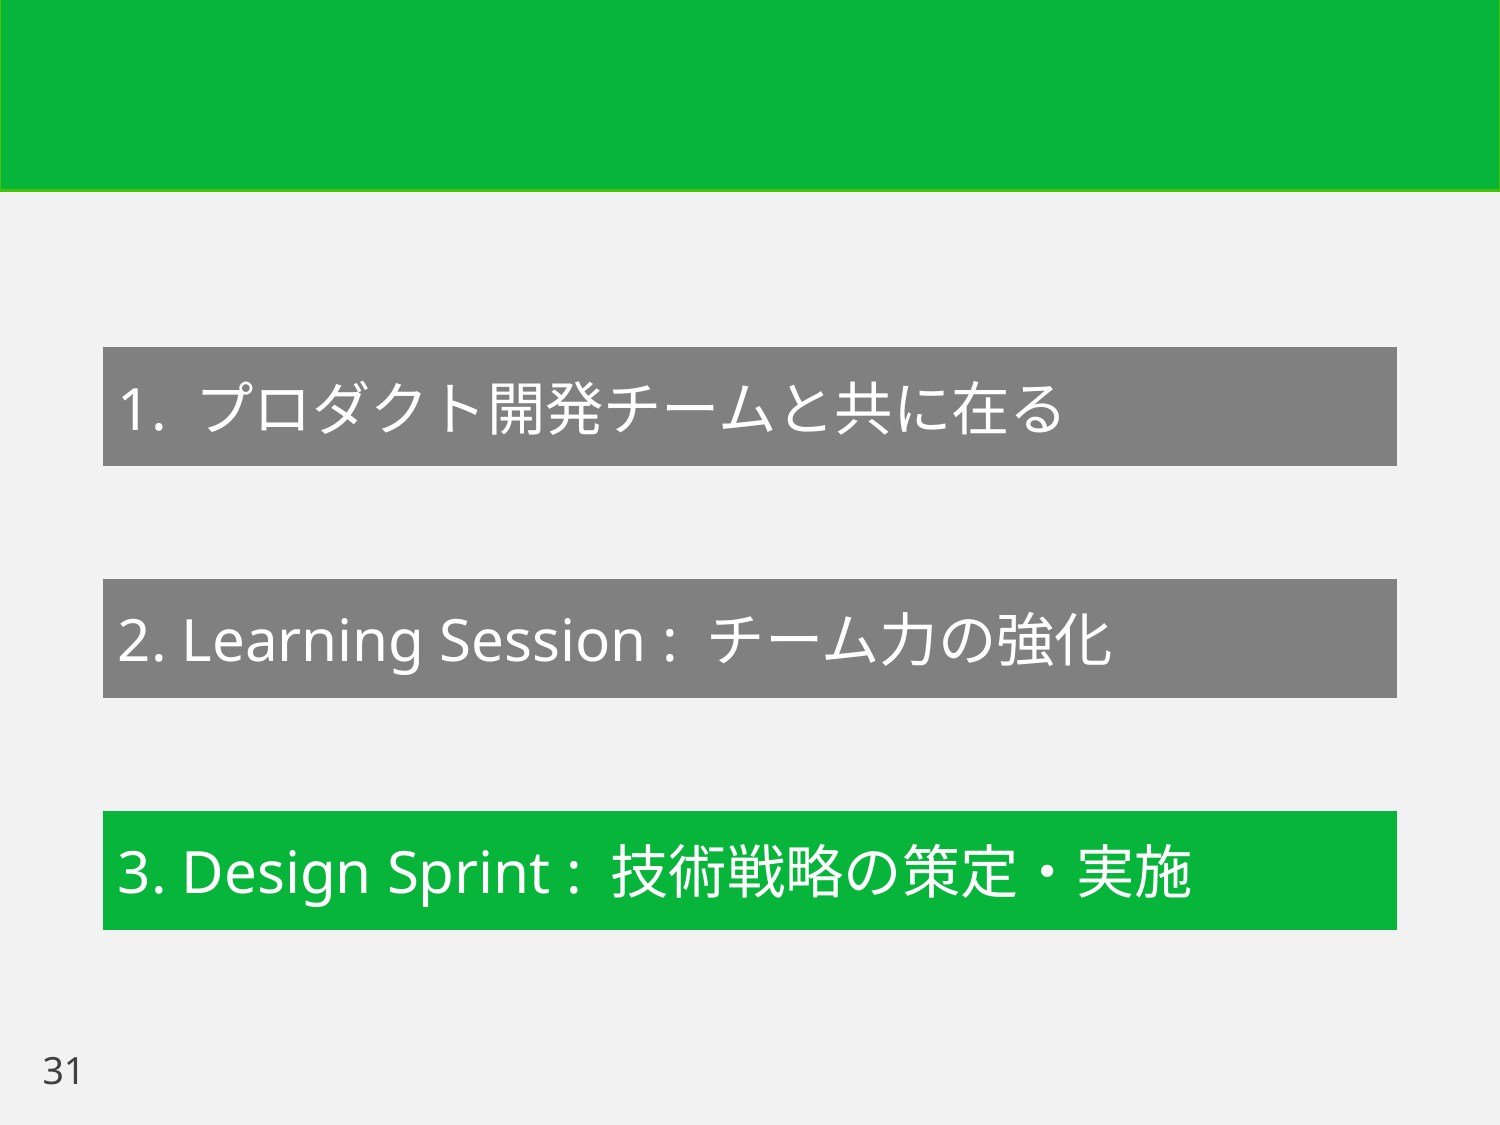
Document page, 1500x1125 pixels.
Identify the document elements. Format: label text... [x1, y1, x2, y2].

text_box 1. プロダクト開発チームと共に在る [103, 347, 1397, 466]
text_box 2. Learning Session : チーム力の強化 [103, 579, 1397, 698]
slide_number 31 [27, 1042, 146, 1102]
text_box 3. Design Sprint : 技術戦略の策定・実施 [103, 811, 1397, 930]
